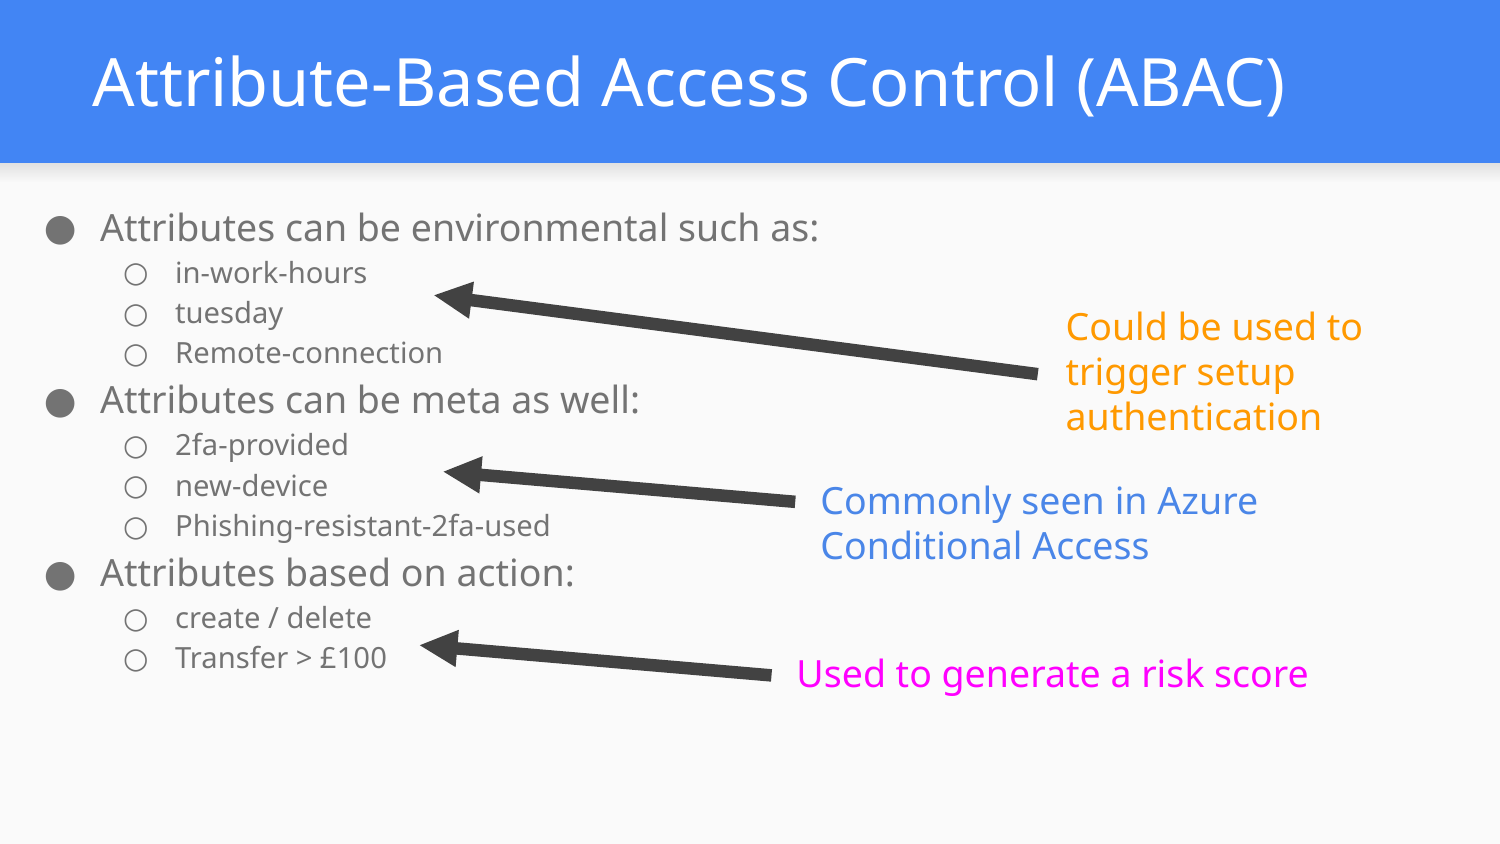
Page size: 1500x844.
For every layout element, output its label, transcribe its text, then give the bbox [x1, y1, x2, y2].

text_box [434, 295, 1038, 375]
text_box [419, 644, 772, 676]
title Attribute-Based Access Control (ABAC) [77, 8, 1427, 135]
list Attributes can be environmental such as: in-work-hours tuesday Remote-connection Attributes can be meta as well: 2fa-provided new-device Phishing-resistant-2fa-used Attributes based on action: create / delete Transfer > £100 [10, 181, 1489, 786]
text_box Used to generate a risk score [781, 635, 1337, 762]
text_box Commonly seen in Azure Conditional Access [805, 461, 1361, 588]
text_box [443, 471, 796, 503]
text_box Could be used to trigger setup authentication [1050, 288, 1489, 415]
